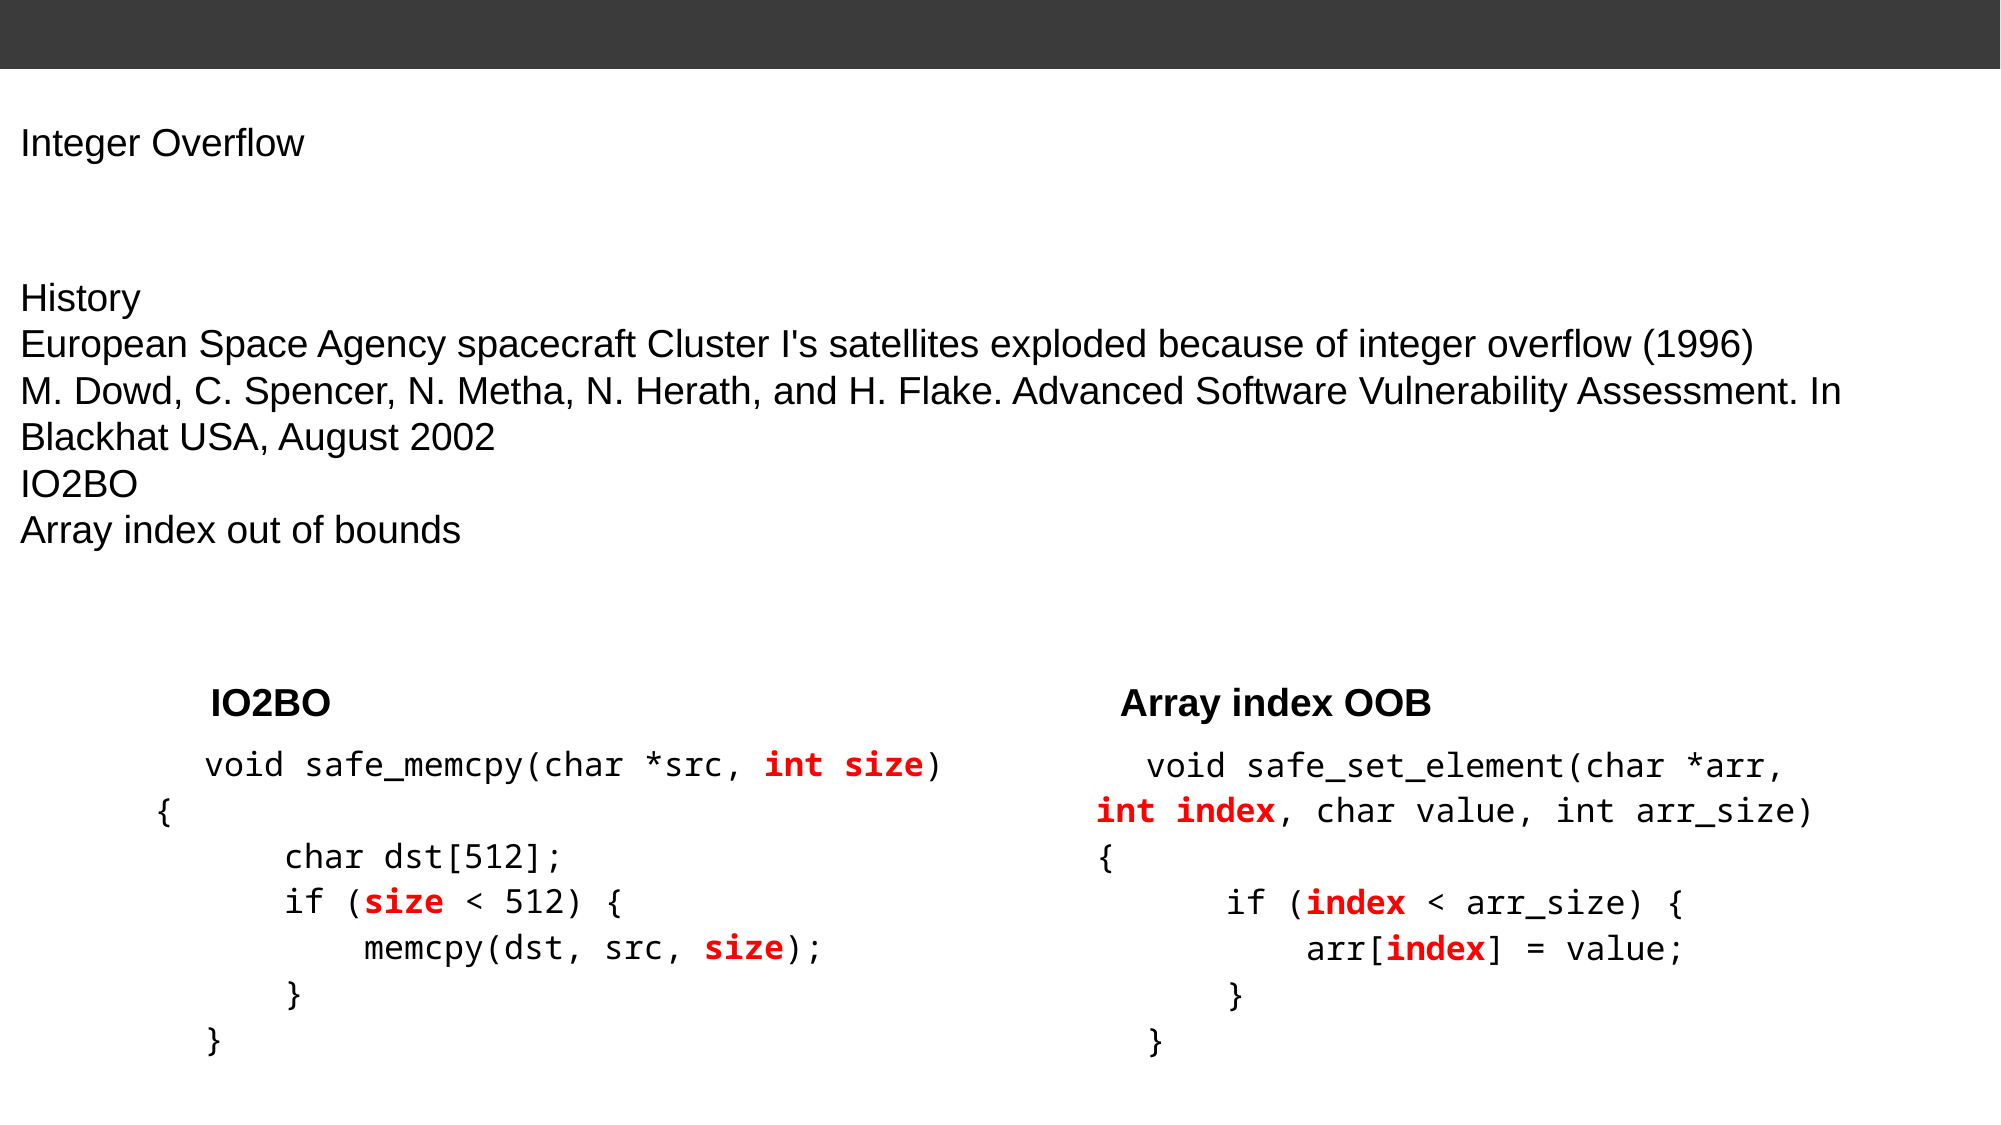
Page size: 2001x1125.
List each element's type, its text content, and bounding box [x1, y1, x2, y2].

title Integer Overflow [0, 97, 1864, 223]
list History European Space Agency spacecraft Cluster I's satellites exploded because of integer overflow (1996) M. Dowd, C. Spencer, N. Metha, N. Herath, and H. Flake. Advanced Software Vulnerability Assessment. In Blackhat USA, August 2002 IO2BO Array index out of bounds [0, 252, 1864, 1000]
text_box void safe_set_element(char *arr, int index, char value, int arr_size) { if (index < arr_size) { arr[index] = value; } } [1075, 717, 1865, 1049]
text_box void safe_memcpy(char *src, int size) { char dst[512]; if (size < 512) { memcpy(dst, src, size); } } [134, 716, 994, 1049]
text_box Array index OOB [1099, 668, 1487, 734]
text_box IO2BO [190, 668, 443, 734]
